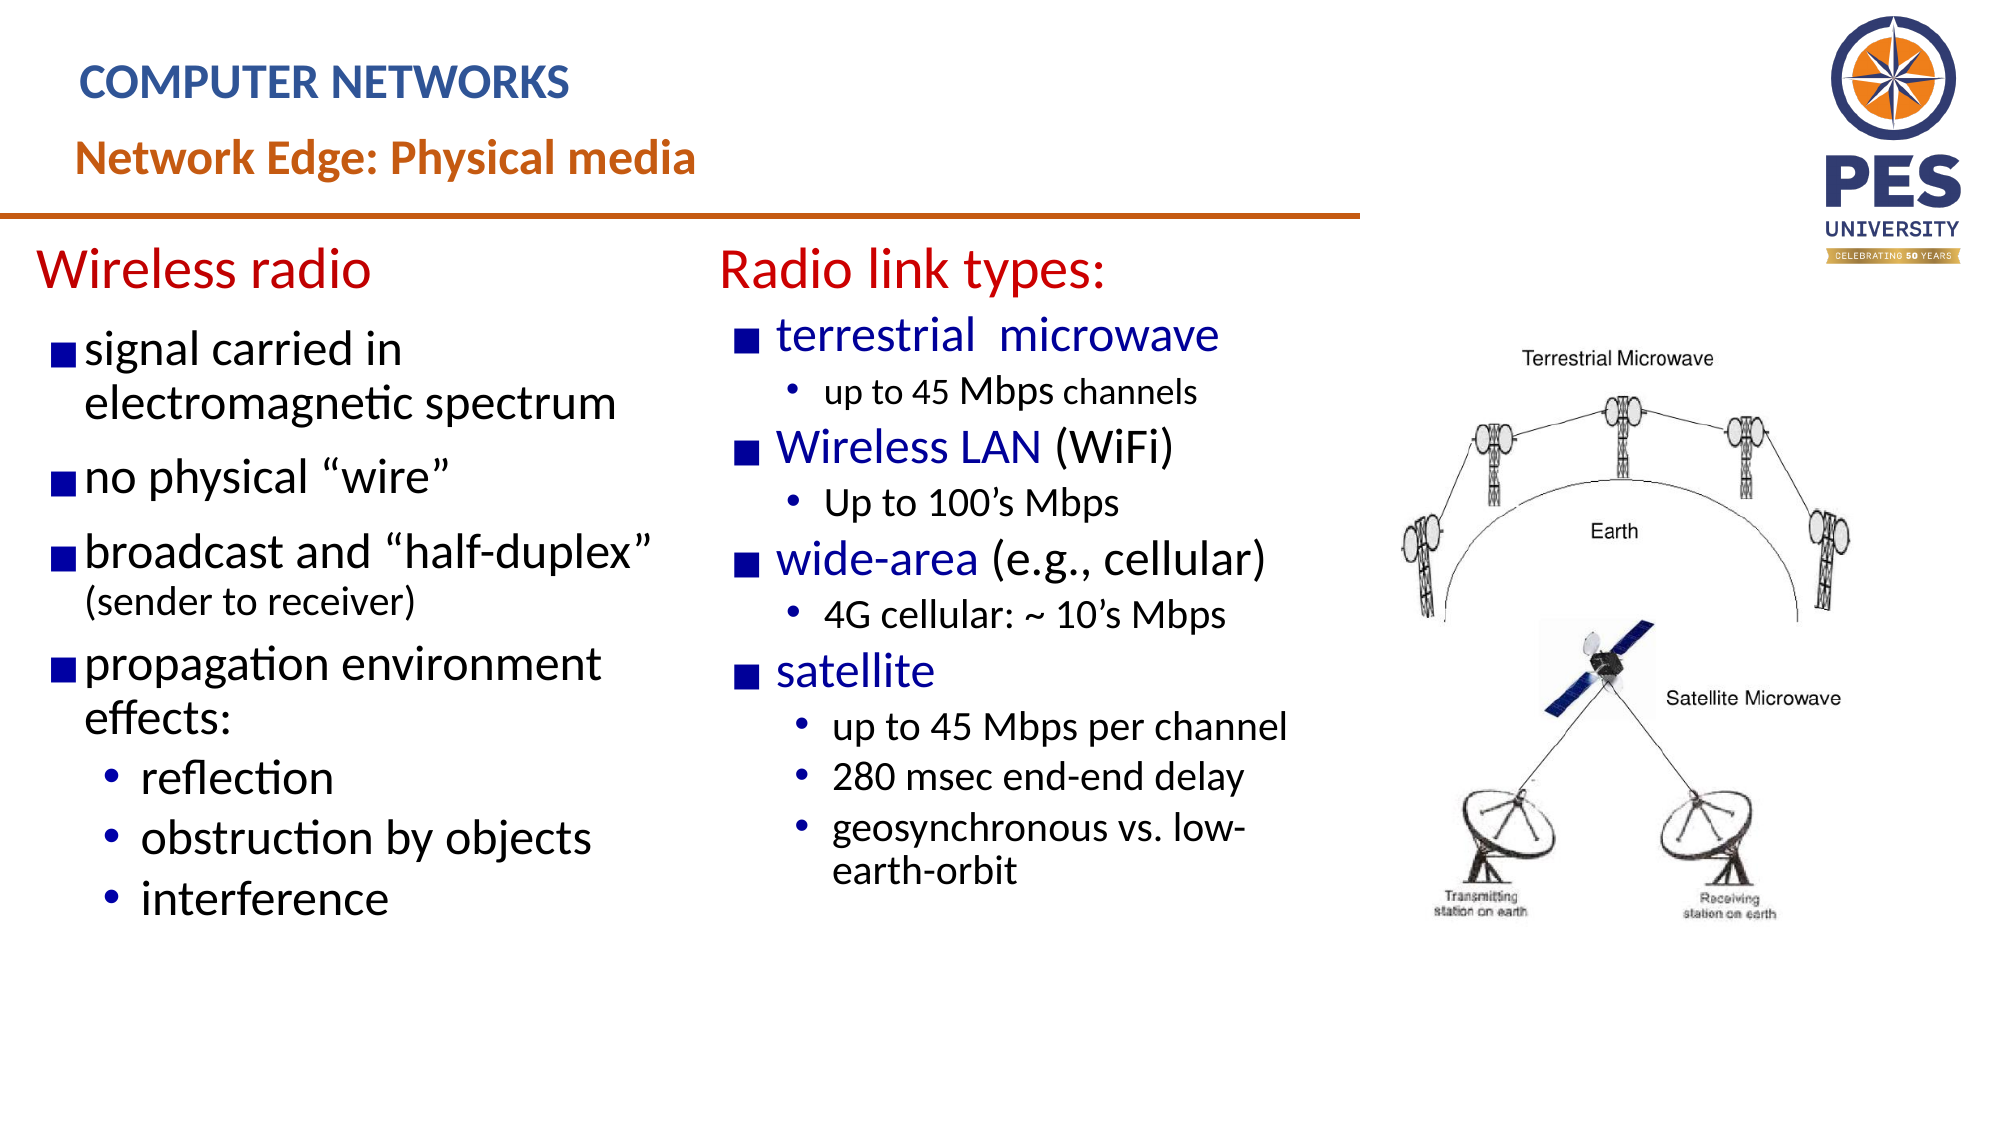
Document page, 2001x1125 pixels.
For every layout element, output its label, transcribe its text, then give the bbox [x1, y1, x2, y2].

text_box Network Edge: Physical media [59, 117, 1372, 192]
picture [1371, 333, 1857, 929]
picture [1826, 16, 1961, 264]
text_box Wireless radio signal carried in electromagnetic spectrum no physical “wire” broadcast and “half-duplex” (sender to receiver) propagation environment effects: reflection obstruction by objects interference [21, 230, 704, 1031]
text_box Radio link types: terrestrial microwave up to 45 Mbps channels Wireless LAN (WiFi) Up to 100’s Mbps wide-area (e.g., cellular) 4G cellular: ~ 10’s Mbps satellite up to 45 Mbps per channel 280 msec end-end delay geosynchronous vs. low-earth-orbit [704, 230, 1314, 1071]
text_box COMPUTER NETWORKS [64, 41, 1295, 117]
